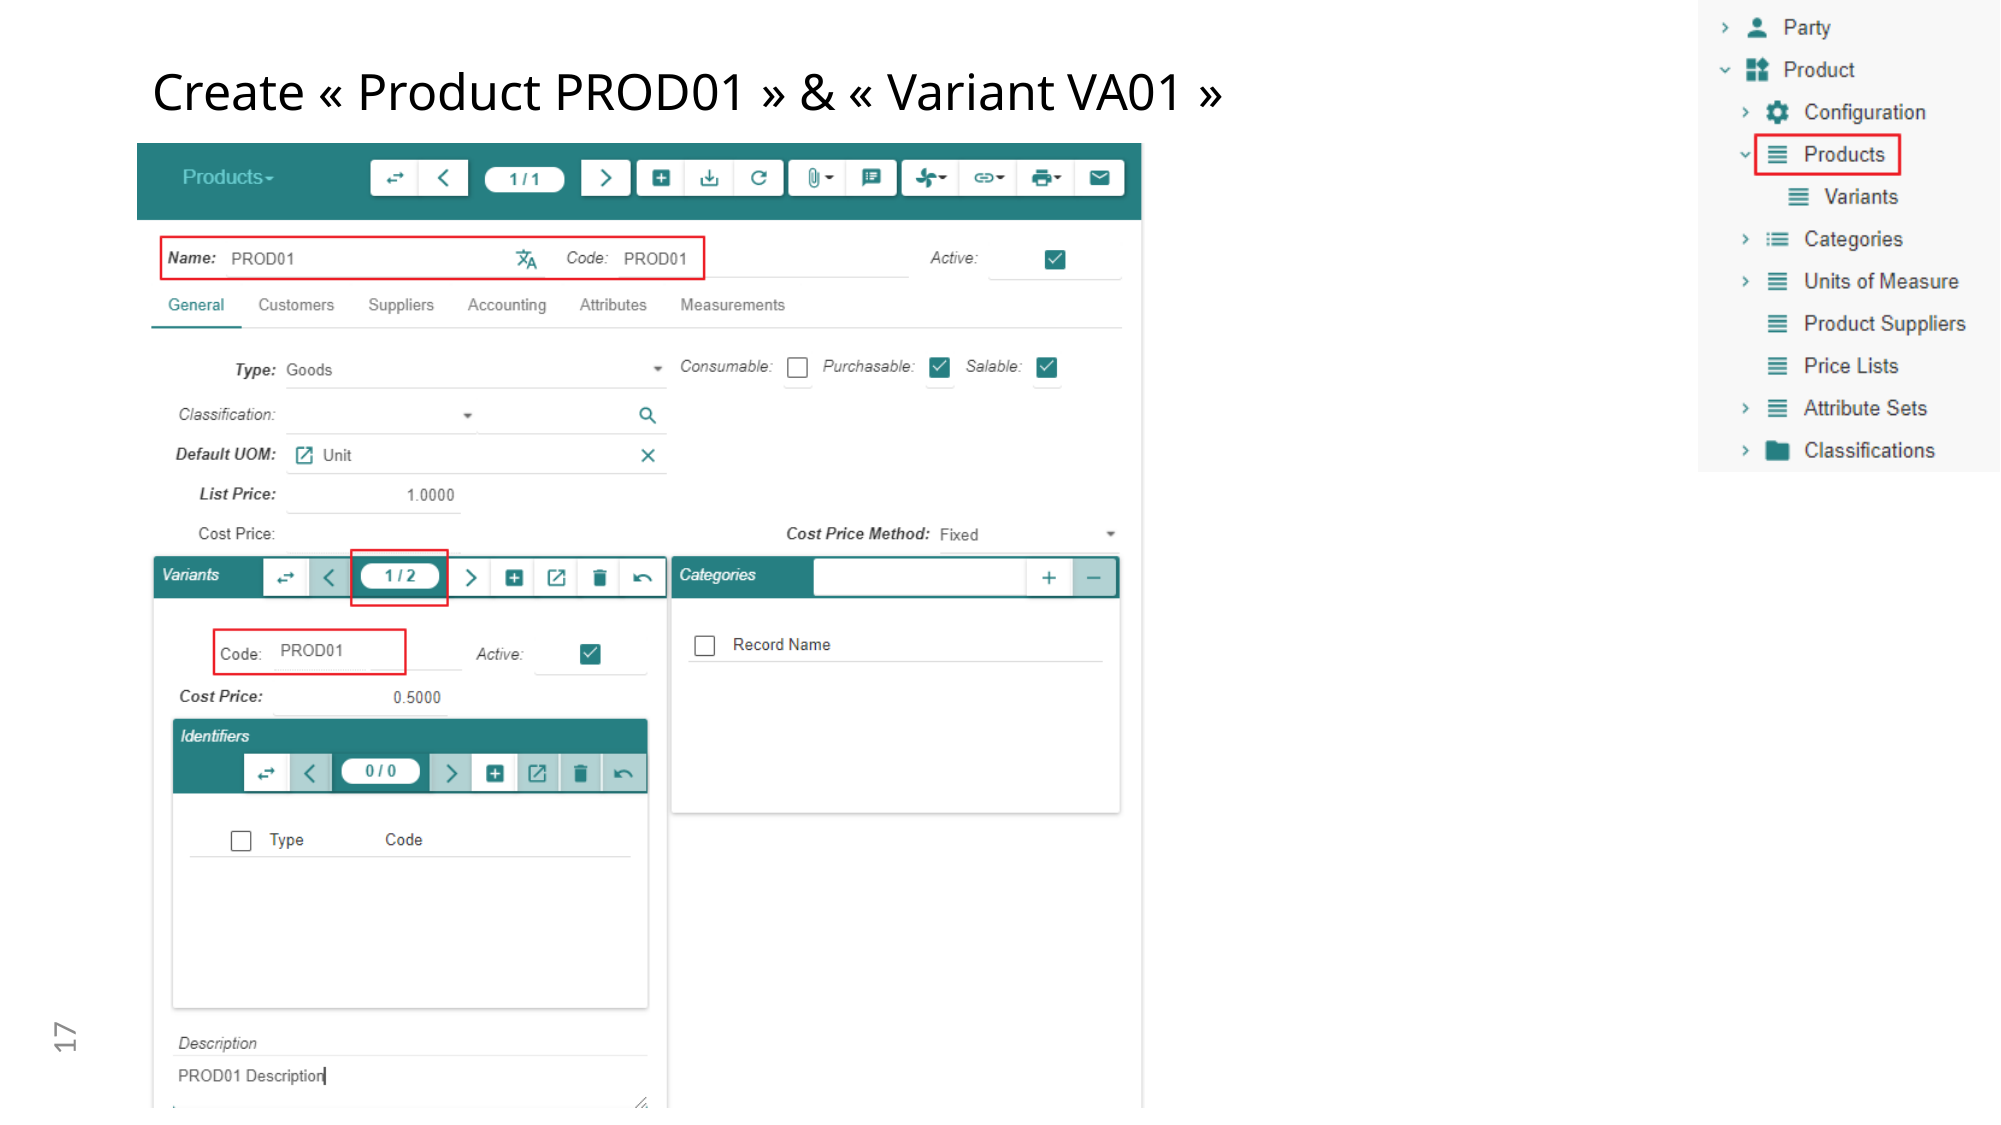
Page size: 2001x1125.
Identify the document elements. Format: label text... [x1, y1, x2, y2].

picture [137, 143, 1145, 1108]
picture [1698, 0, 2000, 472]
slide_number 17 [32, 969, 93, 1108]
title Create « Product PROD01 » & « Variant VA01 » [137, 59, 1698, 136]
